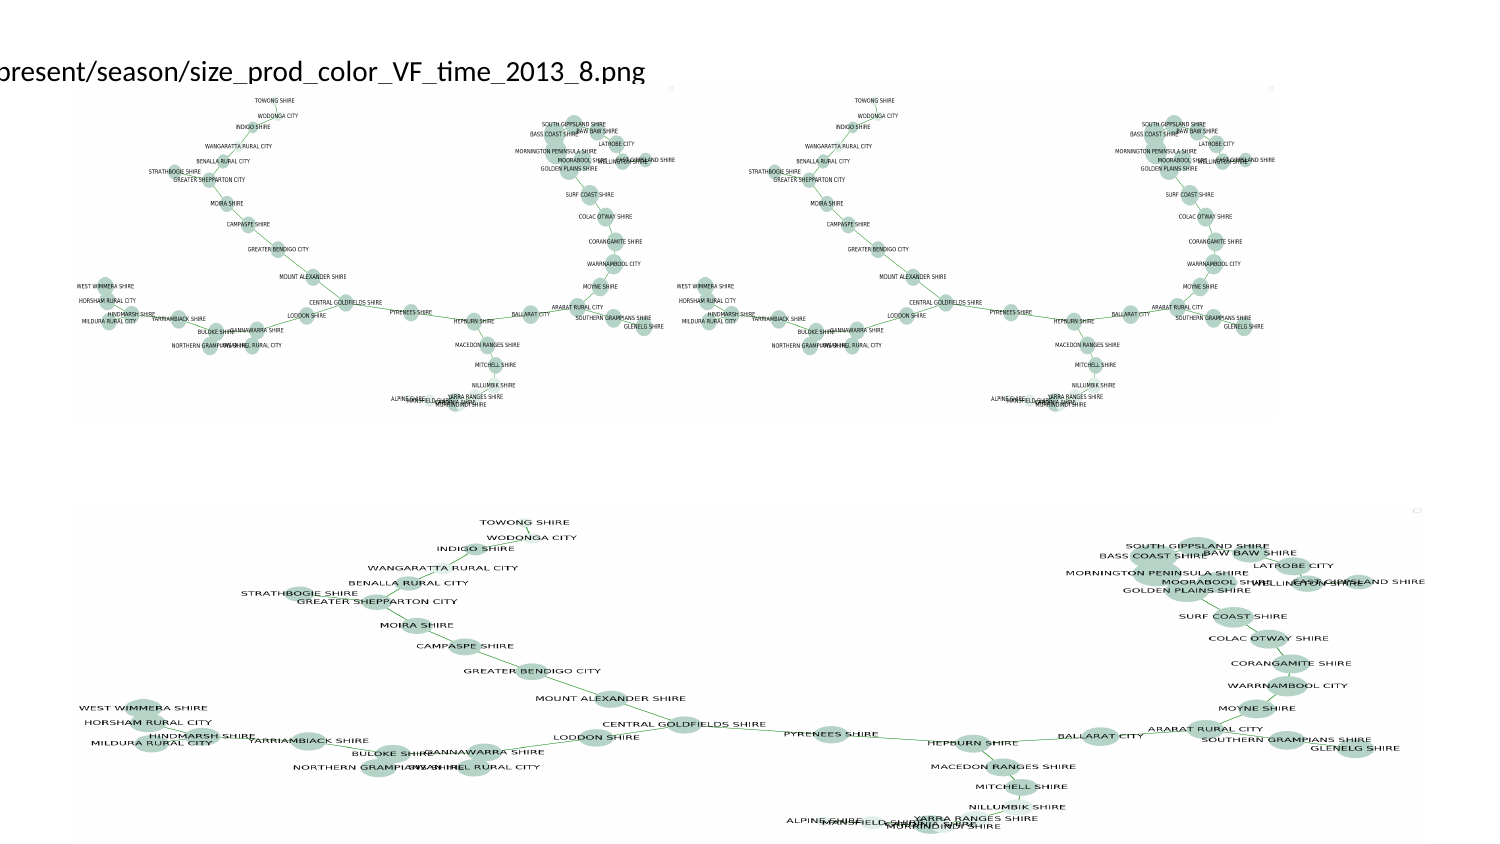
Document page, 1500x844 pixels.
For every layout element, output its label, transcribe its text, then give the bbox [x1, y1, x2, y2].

picture [74, 84, 1276, 423]
picture [74, 506, 1426, 844]
text_box /mnt/y/Code/Analysis/graph/Graph_figures/VIC_LGA/present/season/size_prod_color_VF_time_2013_8.png [0, 0, 661, 95]
